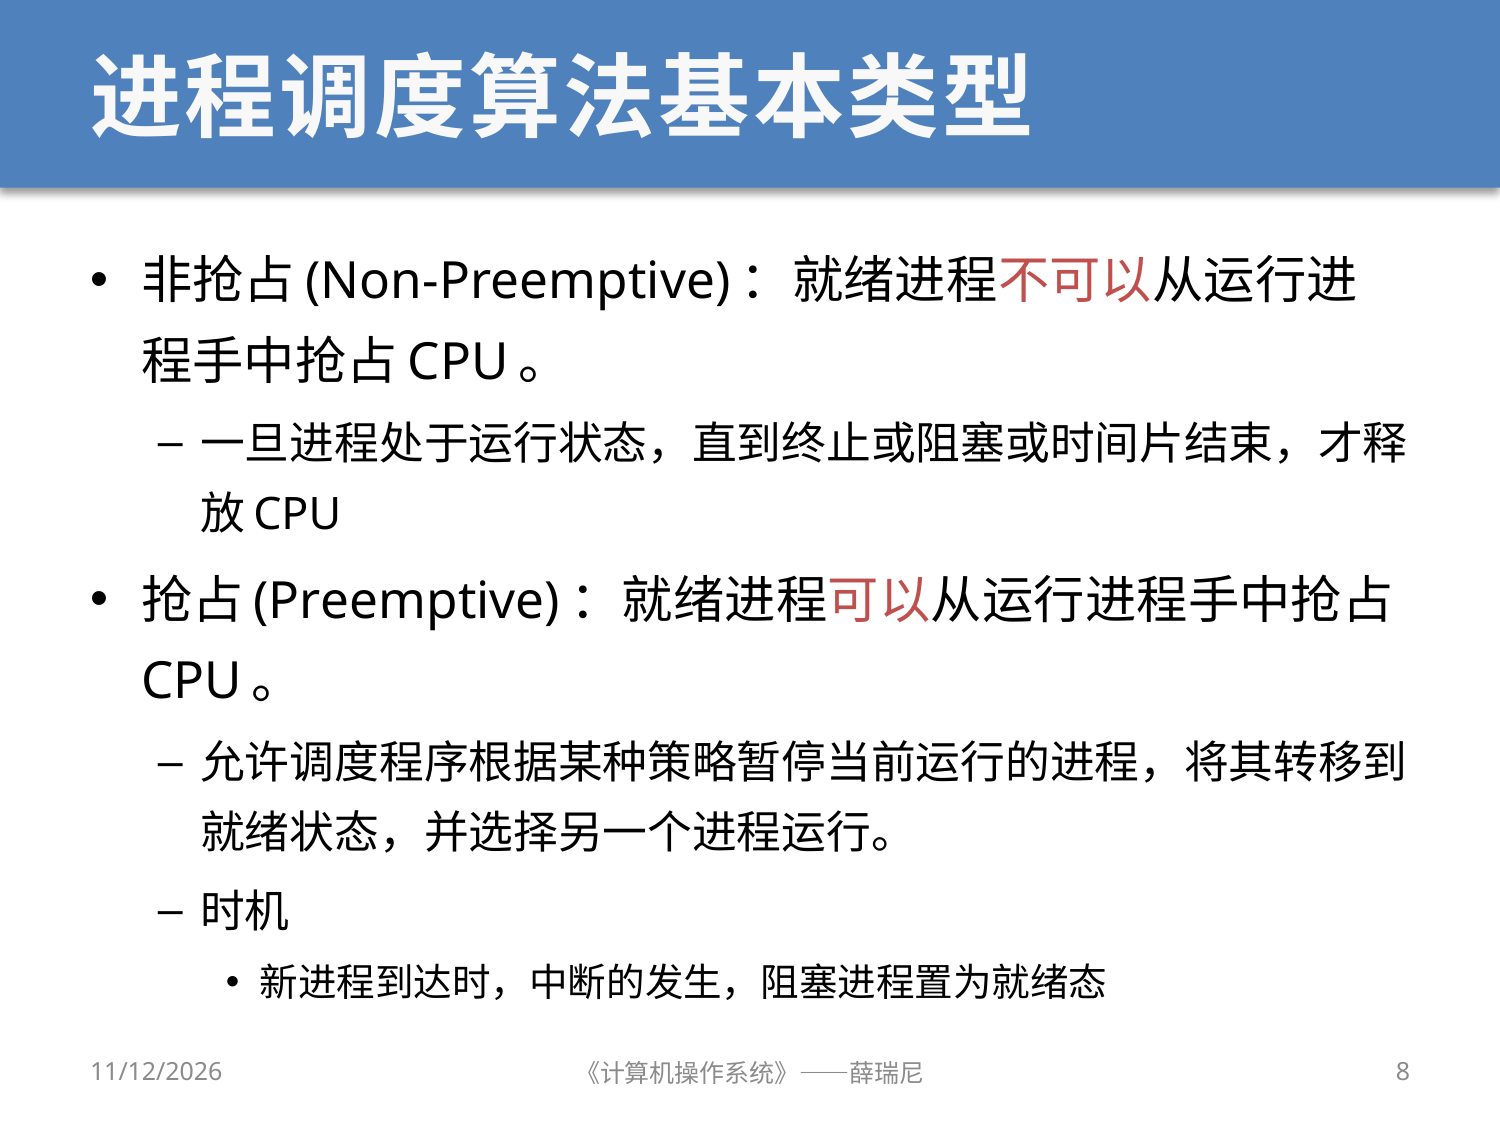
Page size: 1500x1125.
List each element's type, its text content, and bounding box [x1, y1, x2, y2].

footer 《计算机操作系统》——薛瑞尼 [512, 1042, 988, 1103]
title 进程调度算法基本类型 [75, 0, 1425, 188]
slide_number 8 [1074, 1042, 1425, 1103]
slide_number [75, 1042, 425, 1103]
list 非抢占(Non-Preemptive)：就绪进程不可以从运行进程手中抢占CPU。 一旦进程处于运行状态，直到终止或阻塞或时间片结束，才释放CPU 抢占(Preemptive)：就绪进程可以从运行进程手中抢占CPU。 允许调度程序根据某种策略暂停当前运行的进程，将其转移到就绪状态，并选择另一个进程运行。 时机 新进程到达时，中断的发生，阻塞进程置为就绪态 [75, 221, 1425, 1021]
